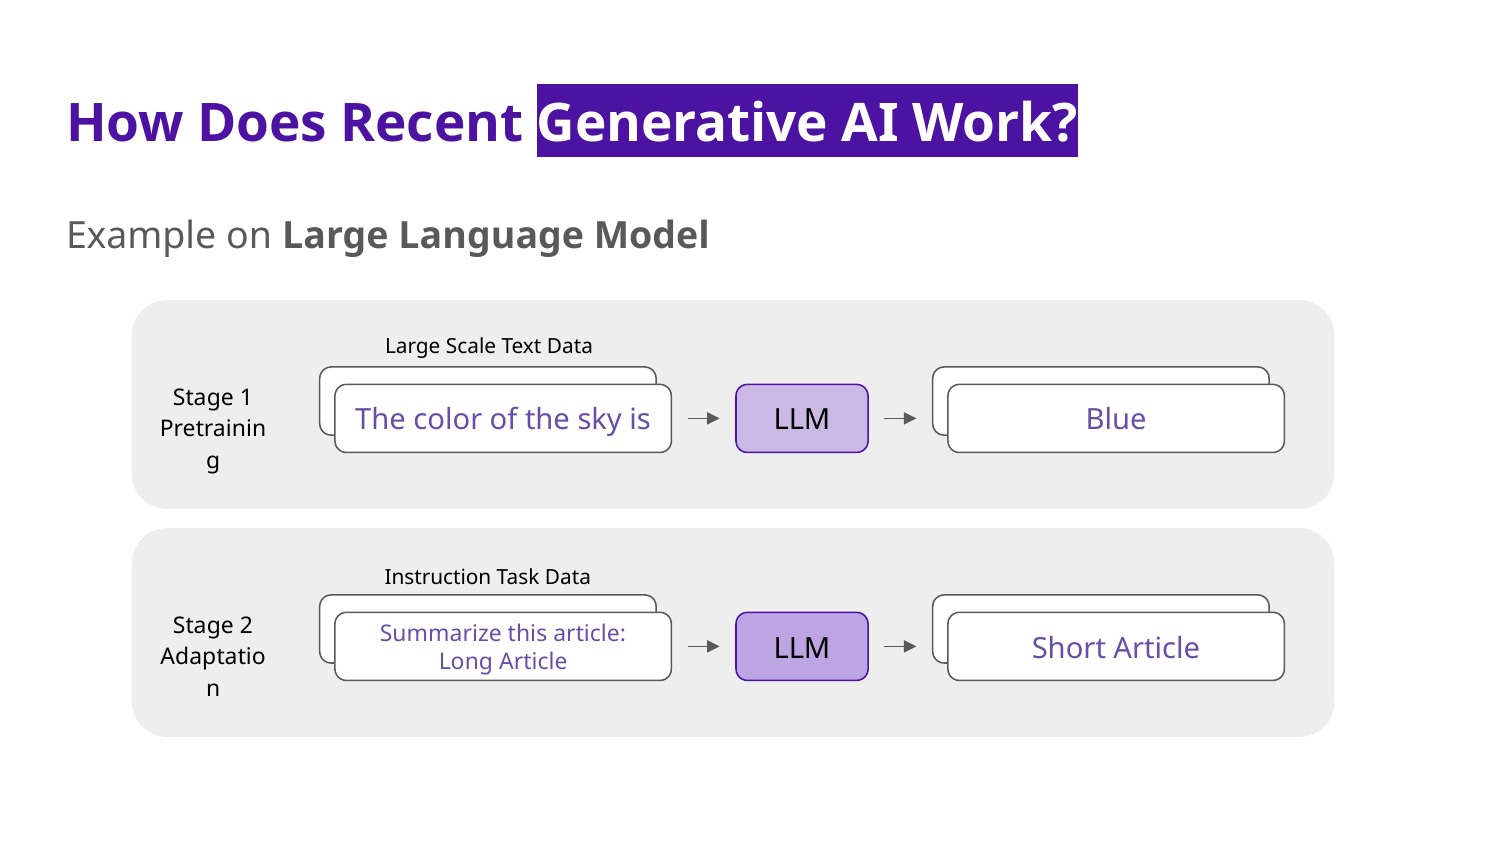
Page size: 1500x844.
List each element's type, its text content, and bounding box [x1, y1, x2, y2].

text_box The color of the sky is [334, 384, 672, 453]
text_box Blue [947, 384, 1285, 453]
text_box The color of the sky is [932, 594, 1270, 664]
text_box The color of the sky is [319, 594, 657, 664]
text_box [131, 528, 1335, 737]
text_box The color of the sky is [319, 366, 657, 436]
text_box Instruction Task Data [333, 545, 643, 603]
text_box Short Article [947, 612, 1285, 681]
text_box Stage 2 Adaptation [138, 591, 289, 716]
text_box LLM [736, 612, 869, 681]
text_box LLM [736, 384, 869, 453]
text_box Summarize this article: Long Article [334, 612, 672, 681]
text_box Stage 1 Pretraining [138, 363, 289, 488]
title How Does Recent Generative AI Work? [51, 72, 1449, 167]
text_box The color of the sky is [932, 366, 1270, 436]
text_box Large Scale Text Data [334, 314, 644, 373]
list Example on Large Language Model [51, 189, 1449, 316]
text_box [131, 300, 1335, 509]
